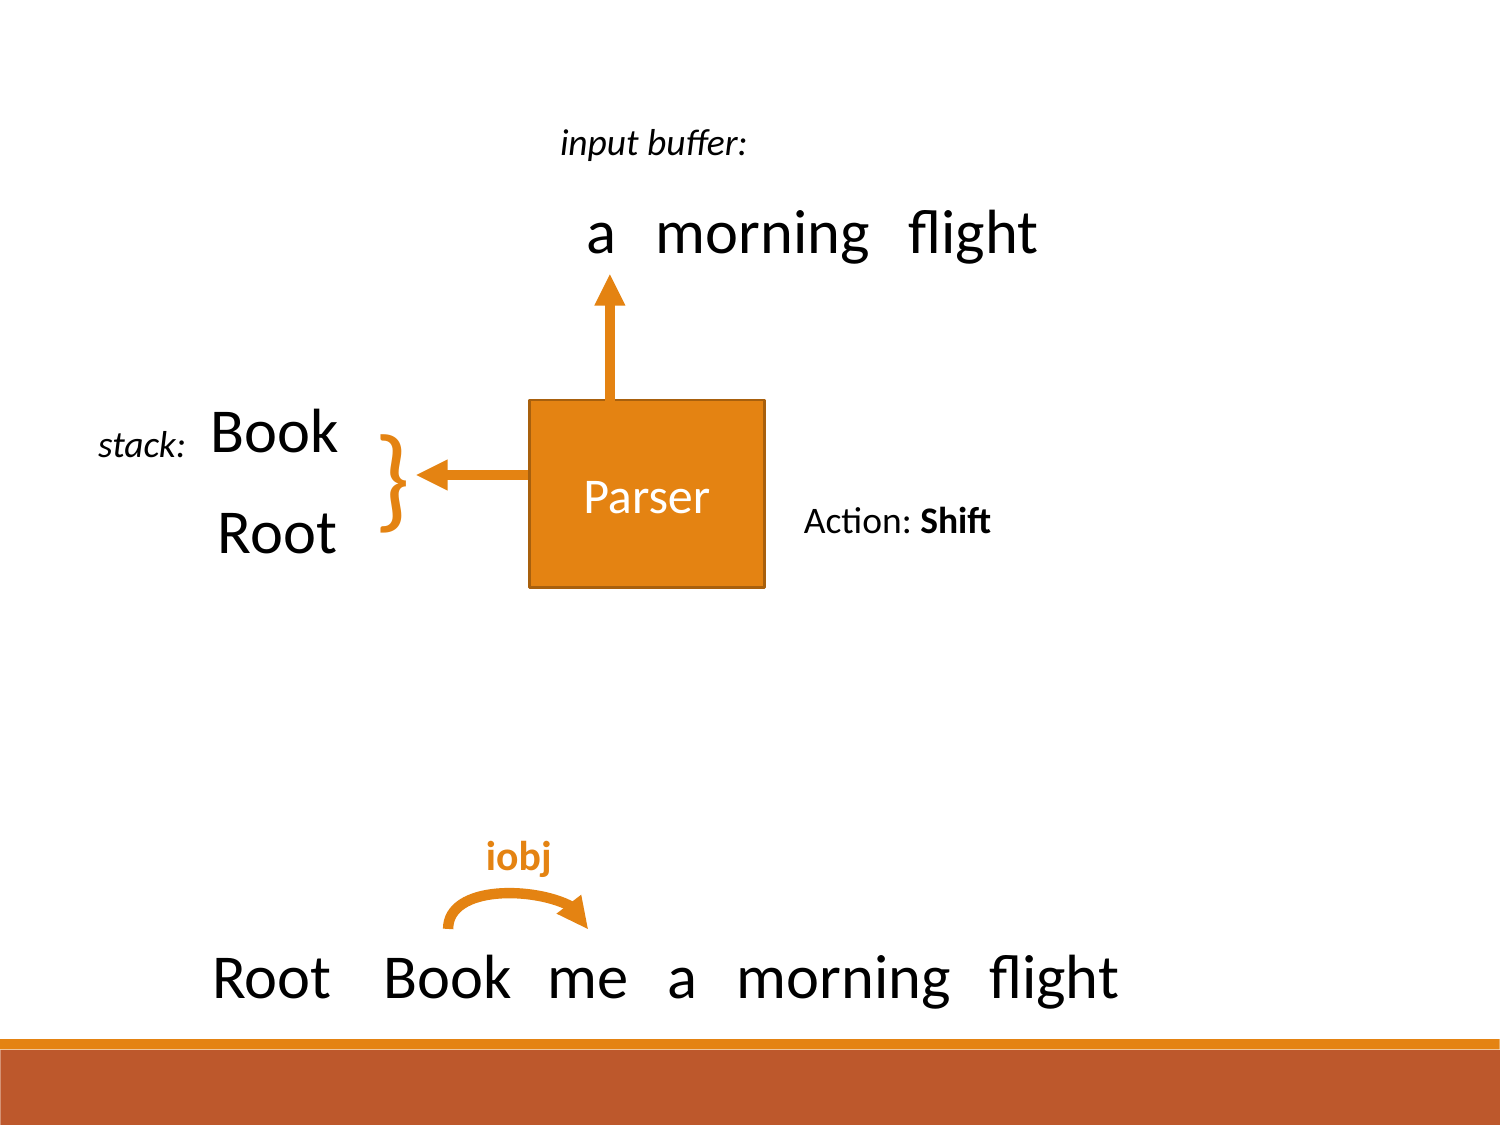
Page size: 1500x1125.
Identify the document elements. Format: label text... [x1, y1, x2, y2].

text_box a [571, 183, 632, 270]
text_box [358, 273, 765, 589]
text_box morning [641, 183, 885, 274]
text_box Root [202, 483, 353, 574]
text_box Book [368, 928, 528, 1019]
text_box Action: Shift [789, 488, 1007, 548]
text_box a [652, 928, 712, 1019]
text_box stack: [83, 412, 202, 473]
text_box flight [974, 928, 1135, 1019]
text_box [448, 820, 590, 931]
text_box Book [195, 382, 354, 472]
text_box flight [893, 183, 1054, 274]
text_box input buffer: [545, 110, 763, 171]
text_box morning [722, 928, 966, 1019]
text_box me [532, 928, 644, 1019]
text_box Root [197, 928, 348, 1019]
